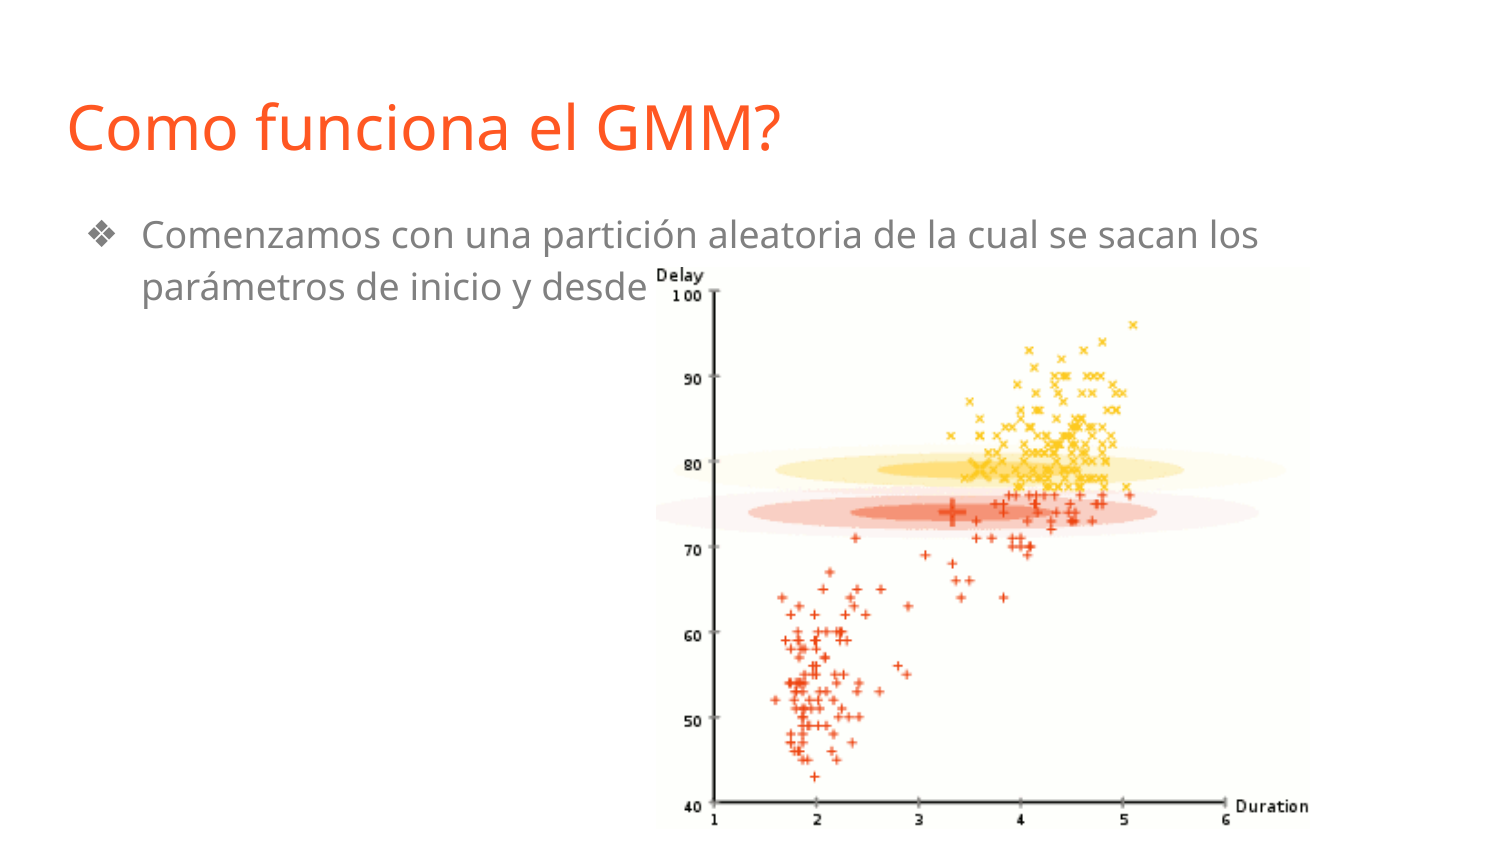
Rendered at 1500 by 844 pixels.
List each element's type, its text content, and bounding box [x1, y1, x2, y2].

picture [656, 267, 1310, 829]
text_box Comenzamos con una partición aleatoria de la cual se sacan los parámetros de inicio y desde allí se itera [51, 189, 1449, 750]
text_box Como funciona el GMM? [51, 72, 1449, 167]
